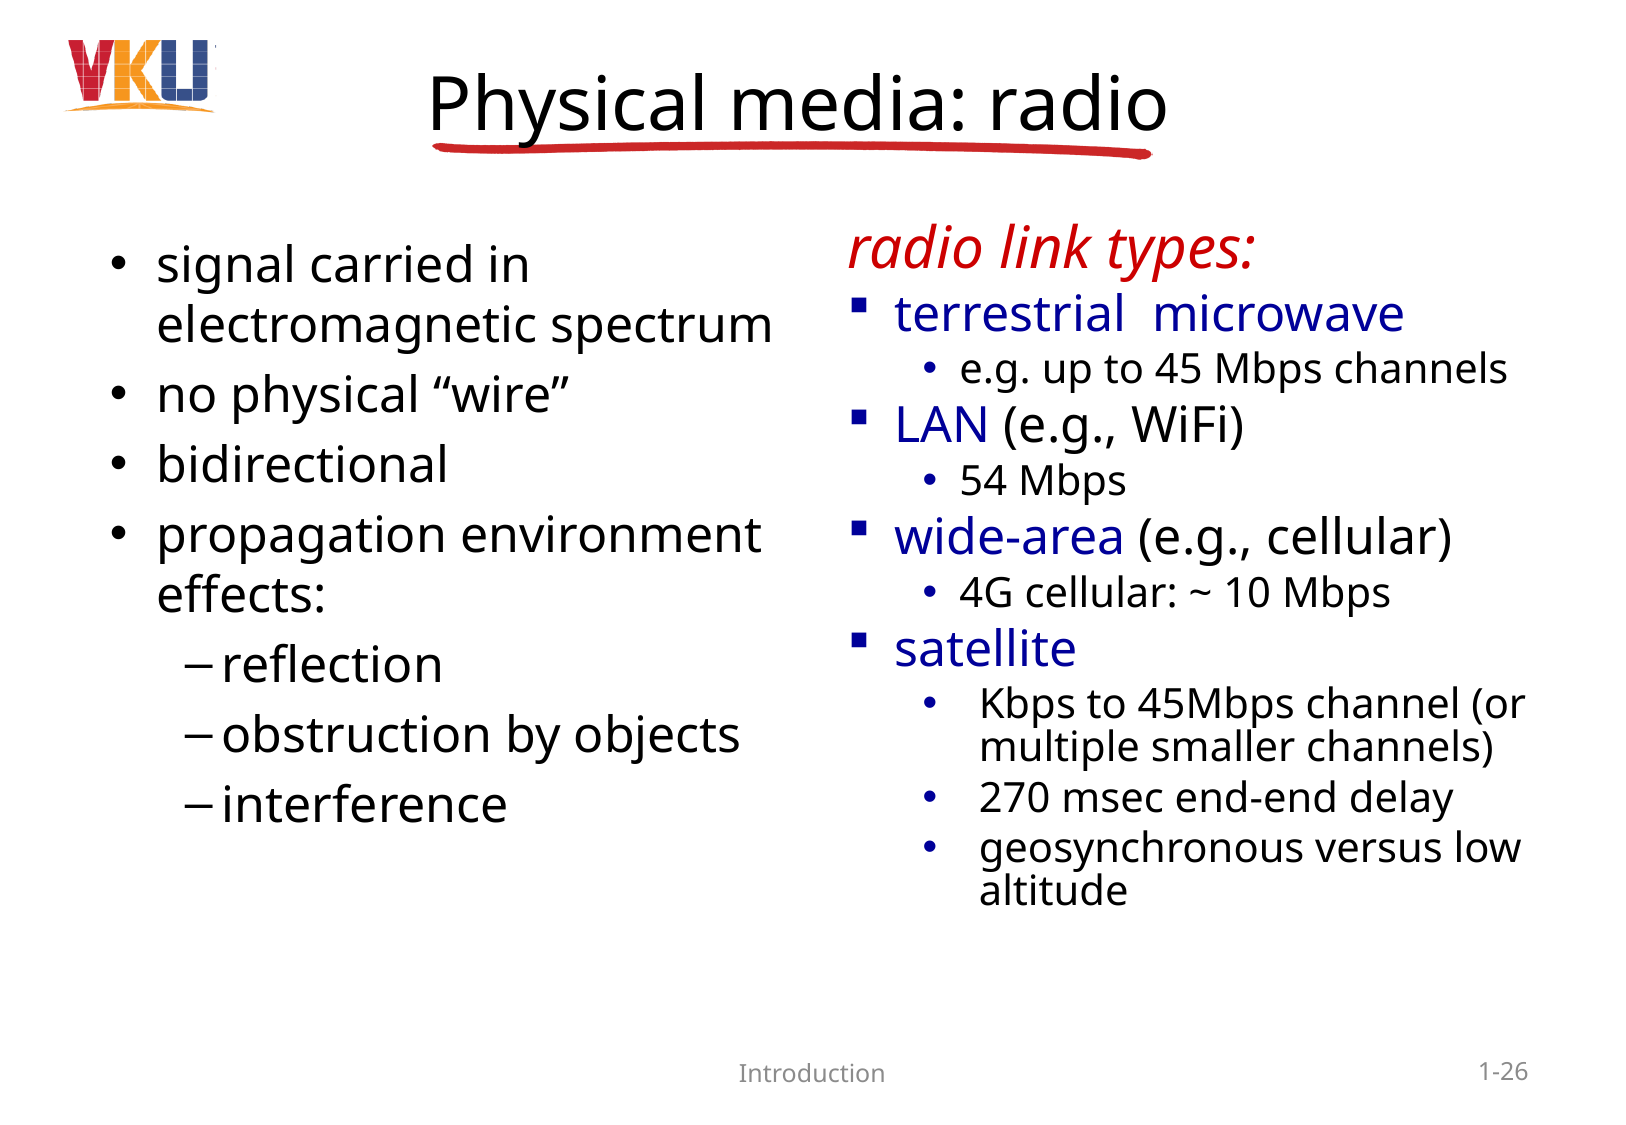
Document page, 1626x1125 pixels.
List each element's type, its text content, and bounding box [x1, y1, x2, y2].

footer Introduction [555, 1042, 1070, 1103]
list signal carried in electromagnetic spectrum no physical “wire” bidirectional propagation environment effects: reflection obstruction by objects interference [94, 224, 799, 1025]
slide_number 1-26 [1164, 1042, 1544, 1103]
picture [429, 136, 1161, 166]
text_box radio link types: terrestrial microwave e.g. up to 45 Mbps channels LAN (e.g., WiFi) 54 Mbps wide-area (e.g., cellular) 4G cellular: ~ 10 Mbps satellite Kbps to 45Mbps channel (or multiple smaller channels) 270 msec end-end delay geosynchronous versus low altitude [832, 203, 1625, 768]
title Physical media: radio [54, 7, 1544, 195]
